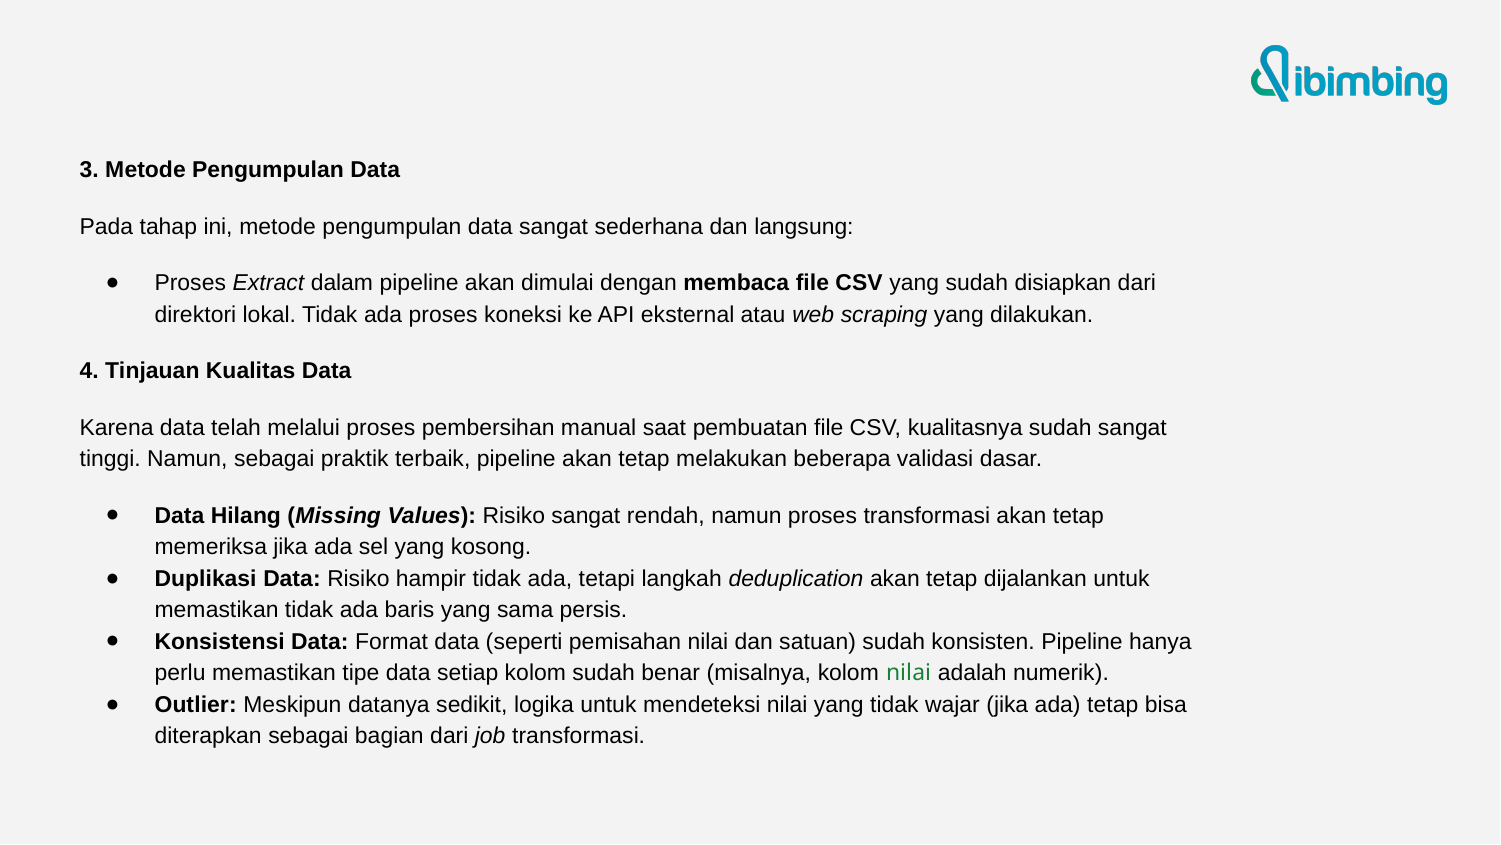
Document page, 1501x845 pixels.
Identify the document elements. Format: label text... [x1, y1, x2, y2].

text_box 3. Metode Pengumpulan Data Pada tahap ini, metode pengumpulan data sangat sederhana dan langsung: Proses Extract dalam pipeline akan dimulai dengan membaca file CSV yang sudah disiapkan dari direktori lokal. Tidak ada proses koneksi ke API eksternal atau web scraping yang dilakukan. 4. Tinjauan Kualitas Data Karena data telah melalui proses pembersihan manual saat pembuatan file CSV, kualitasnya sudah sangat tinggi. Namun, sebagai praktik terbaik, pipeline akan tetap melakukan beberapa validasi dasar. Data Hilang (Missing Values): Risiko sangat rendah, namun proses transformasi akan tetap memeriksa jika ada sel yang kosong. Duplikasi Data: Risiko hampir tidak ada, tetapi langkah deduplication akan tetap dijalankan untuk memastikan tidak ada baris yang sama persis. Konsistensi Data: Format data (seperti pemisahan nilai dan satuan) sudah konsisten. Pipeline hanya perlu memastikan tipe data setiap kolom sudah benar (misalnya, kolom nilai adalah numerik). Outlier: Meskipun datanya sedikit, logika untuk mendeteksi nilai yang tidak wajar (jika ada) tetap bisa diterapkan sebagai bagian dari job transformasi. [64, 135, 1220, 207]
picture [1433, 78, 1441, 90]
picture [1251, 44, 1447, 105]
